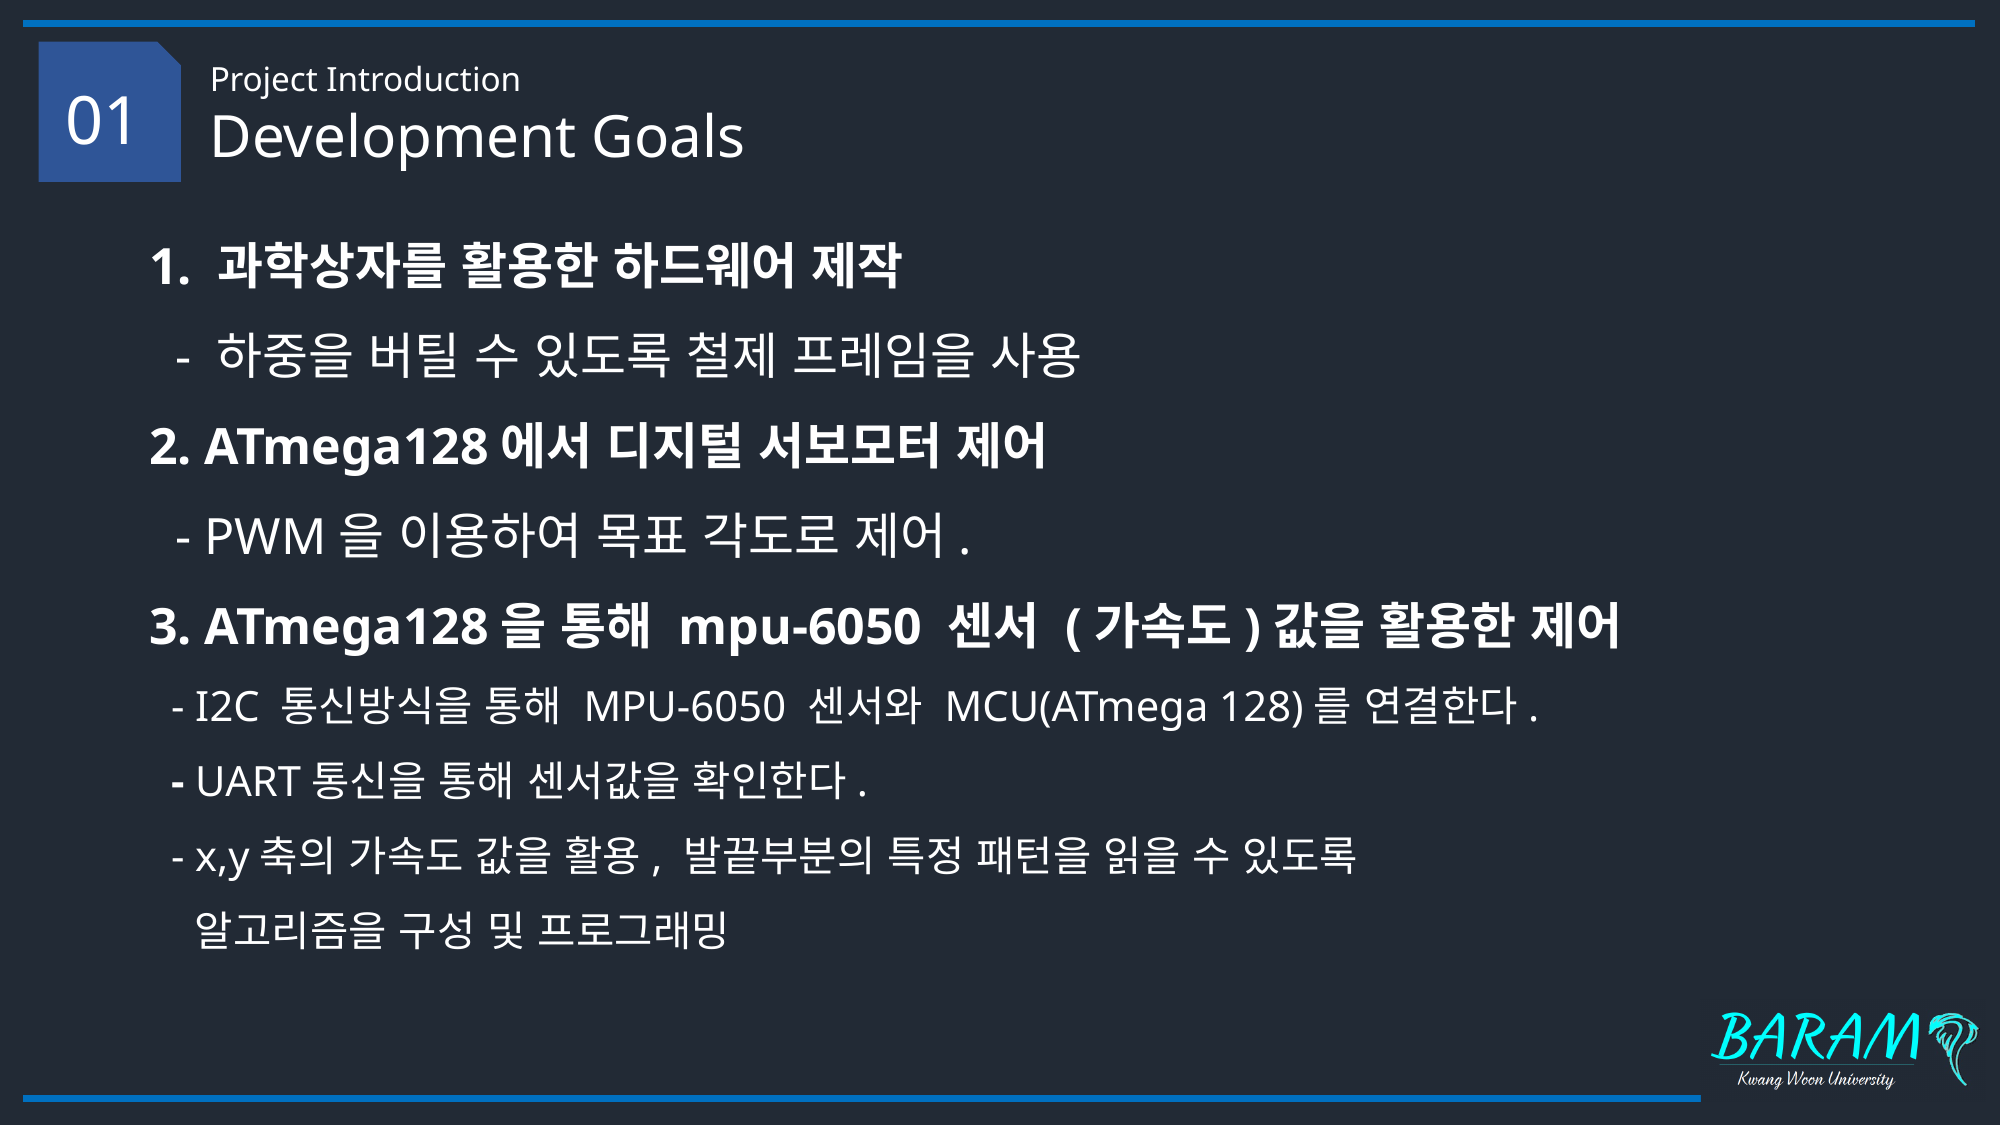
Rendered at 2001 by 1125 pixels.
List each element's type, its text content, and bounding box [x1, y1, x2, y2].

text_box 01 [37, 40, 182, 183]
text_box Project Introduction [195, 51, 1530, 91]
text_box 1. 과학상자를 활용한 하드웨어 제작 - 하중을 버틸 수 있도록 철제 프레임을 사용 2. ATmega128에서 디지털 서보모터 제어 - PWM을 이용하여 목표 각도로 제어. 3. ATmega128을 통해 mpu-6050 센서 (가속도)값을 활용한 제어 - I2C 통신방식을 통해 MPU-6050 센서와 MCU(ATmega 128)를 연결한다. - UART통신을 통해 센서값을 확인한다. - x,y축의 가속도 값을 활용, 발끝부분의 특정 패턴을 읽을 수 있도록 알고리즘을 구성 및 프로그래밍 [134, 197, 1750, 962]
picture [1700, 999, 1986, 1102]
text_box Development Goals [195, 91, 1530, 177]
